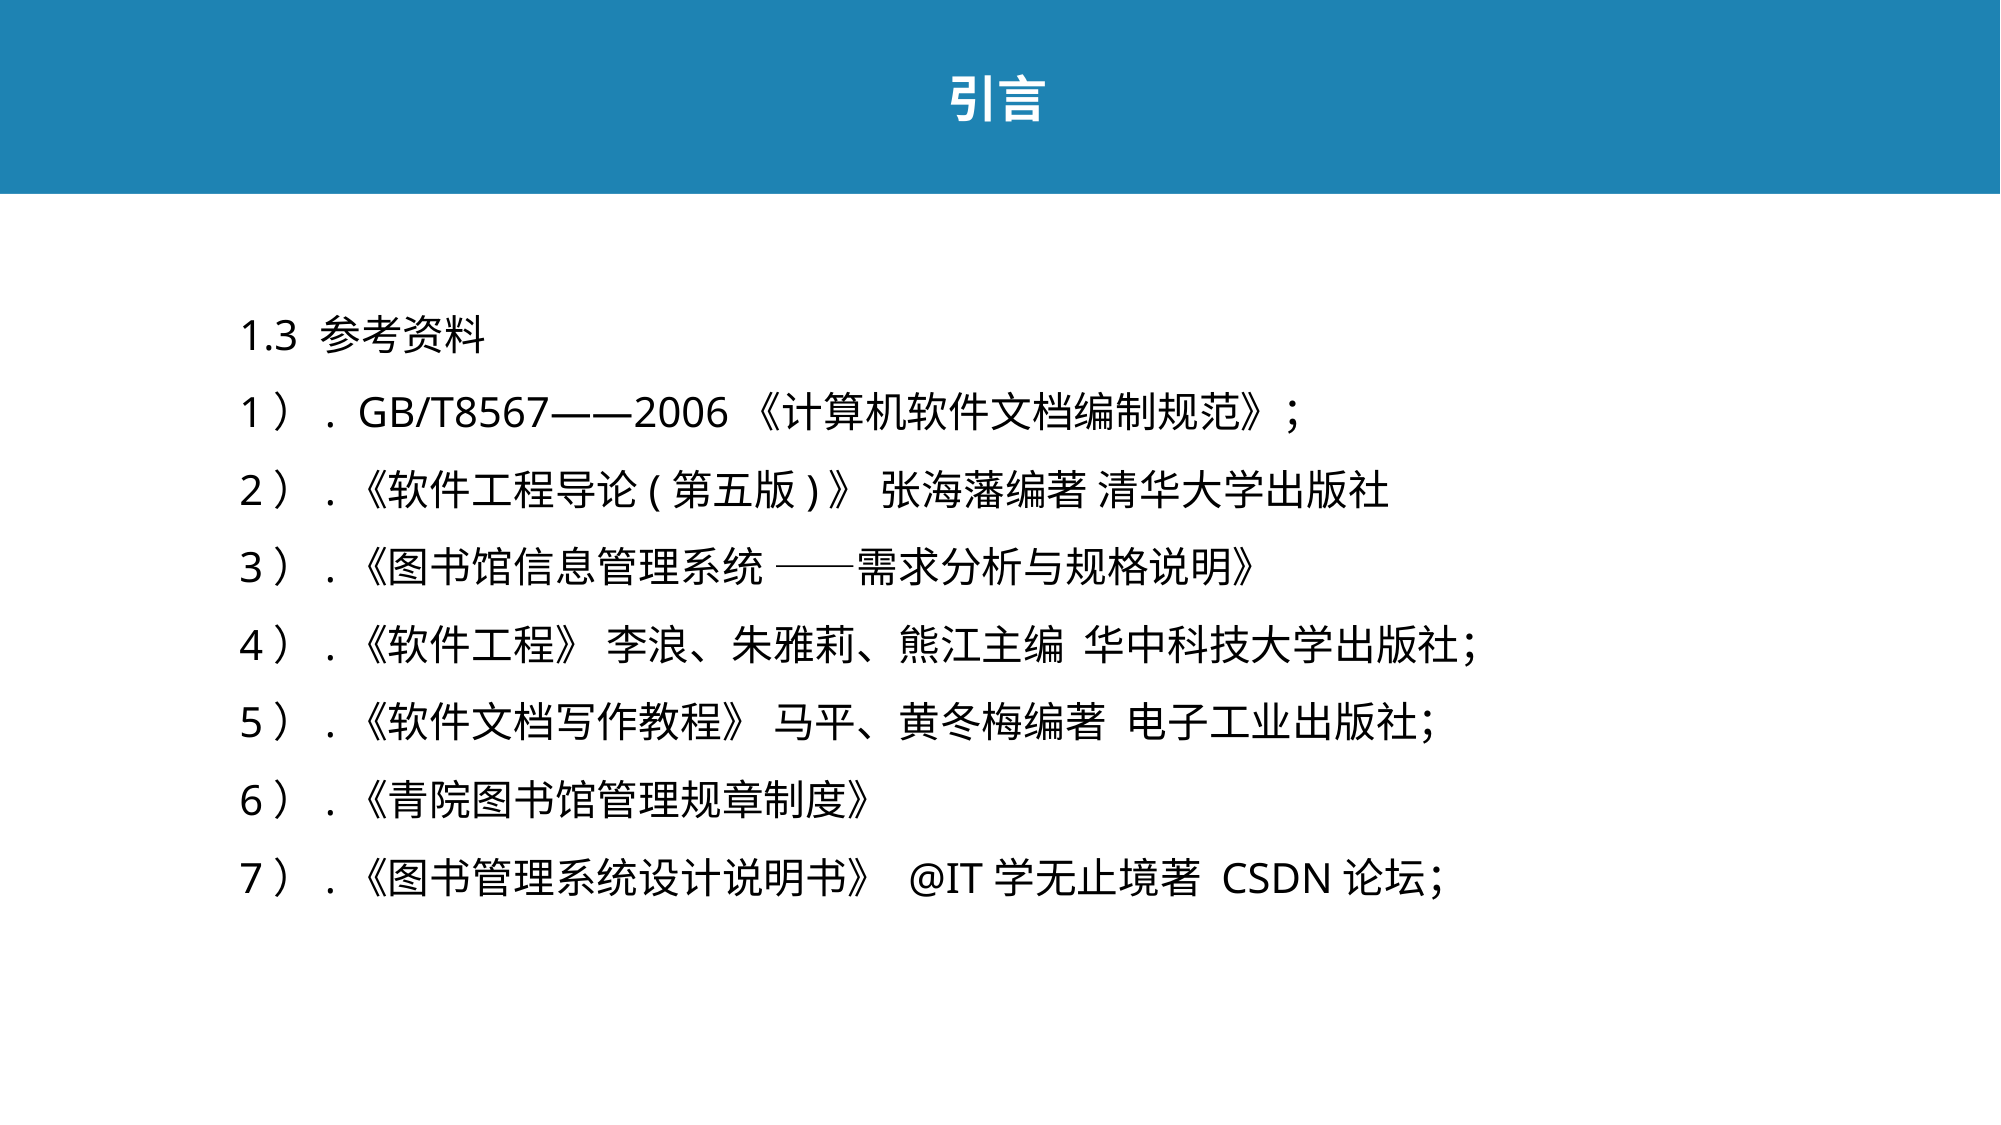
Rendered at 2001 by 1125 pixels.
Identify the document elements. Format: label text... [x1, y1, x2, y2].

list 引言 [932, 41, 1068, 162]
text_box 1.3 参考资料 1）. GB/T8567——2006《计算机软件文档编制规范》； 2）.《软件工程导论(第五版)》 张海藩编著 清华大学出版社 3）.《图书馆信息管理系统 ——需求分析与规格说明》 4）.《软件工程》 李浪、朱雅莉、熊江主编 华中科技大学出版社； 5）.《软件文档写作教程》 马平、黄冬梅编著 电子工业出版社； 6）.《青院图书馆管理规章制度》 7）.《图书管理系统设计说明书》 @IT学无止境著 CSDN论坛； [224, 286, 1776, 987]
